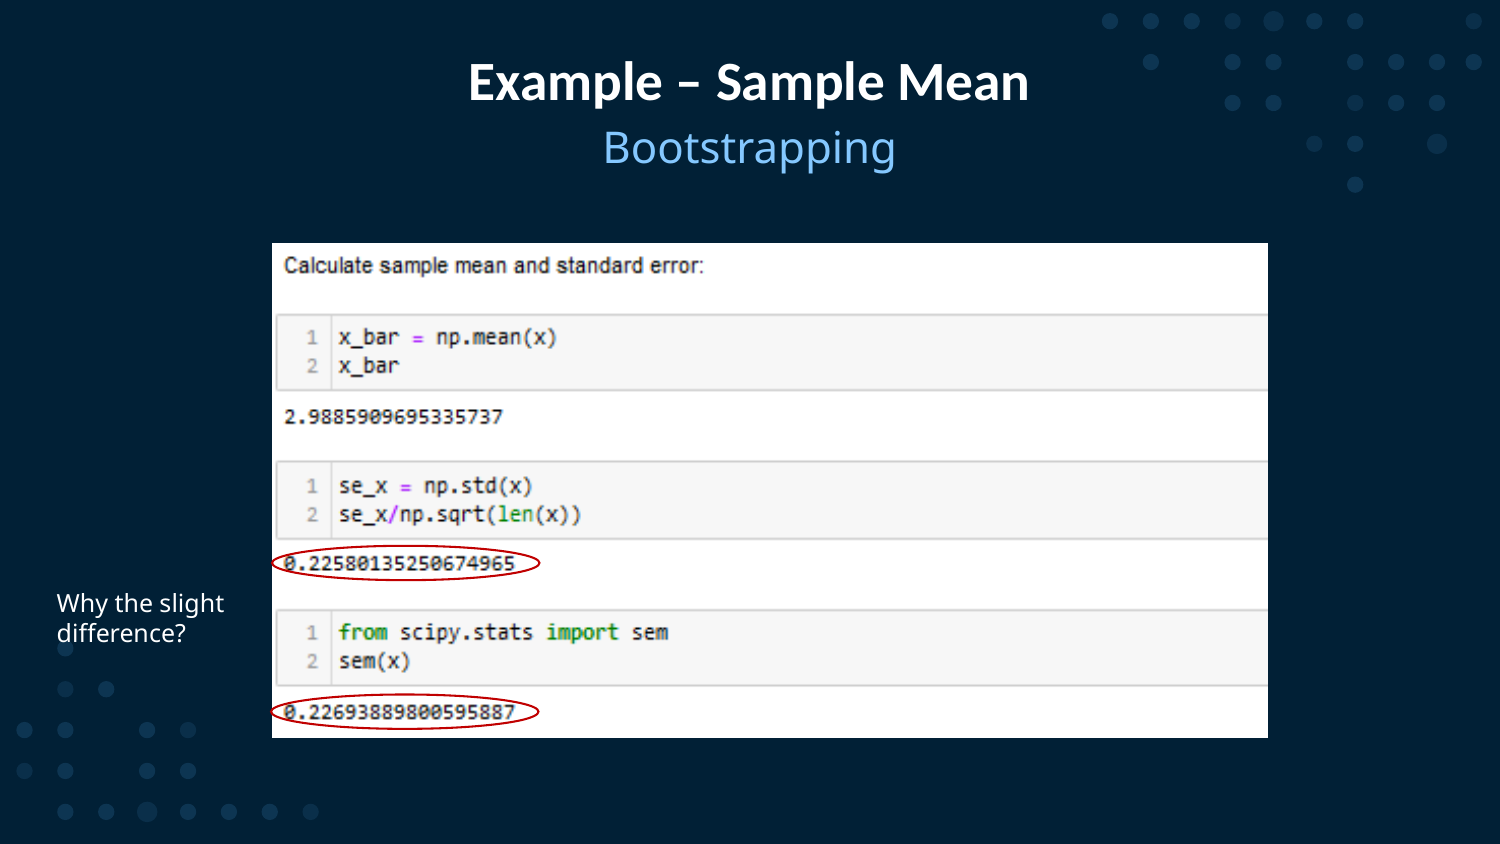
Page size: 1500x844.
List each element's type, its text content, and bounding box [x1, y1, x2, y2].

list Bootstrapping [103, 120, 1397, 196]
title Example – Sample Mean [103, 44, 1397, 120]
picture [272, 243, 1268, 738]
text_box Why the slight difference? [41, 580, 258, 655]
